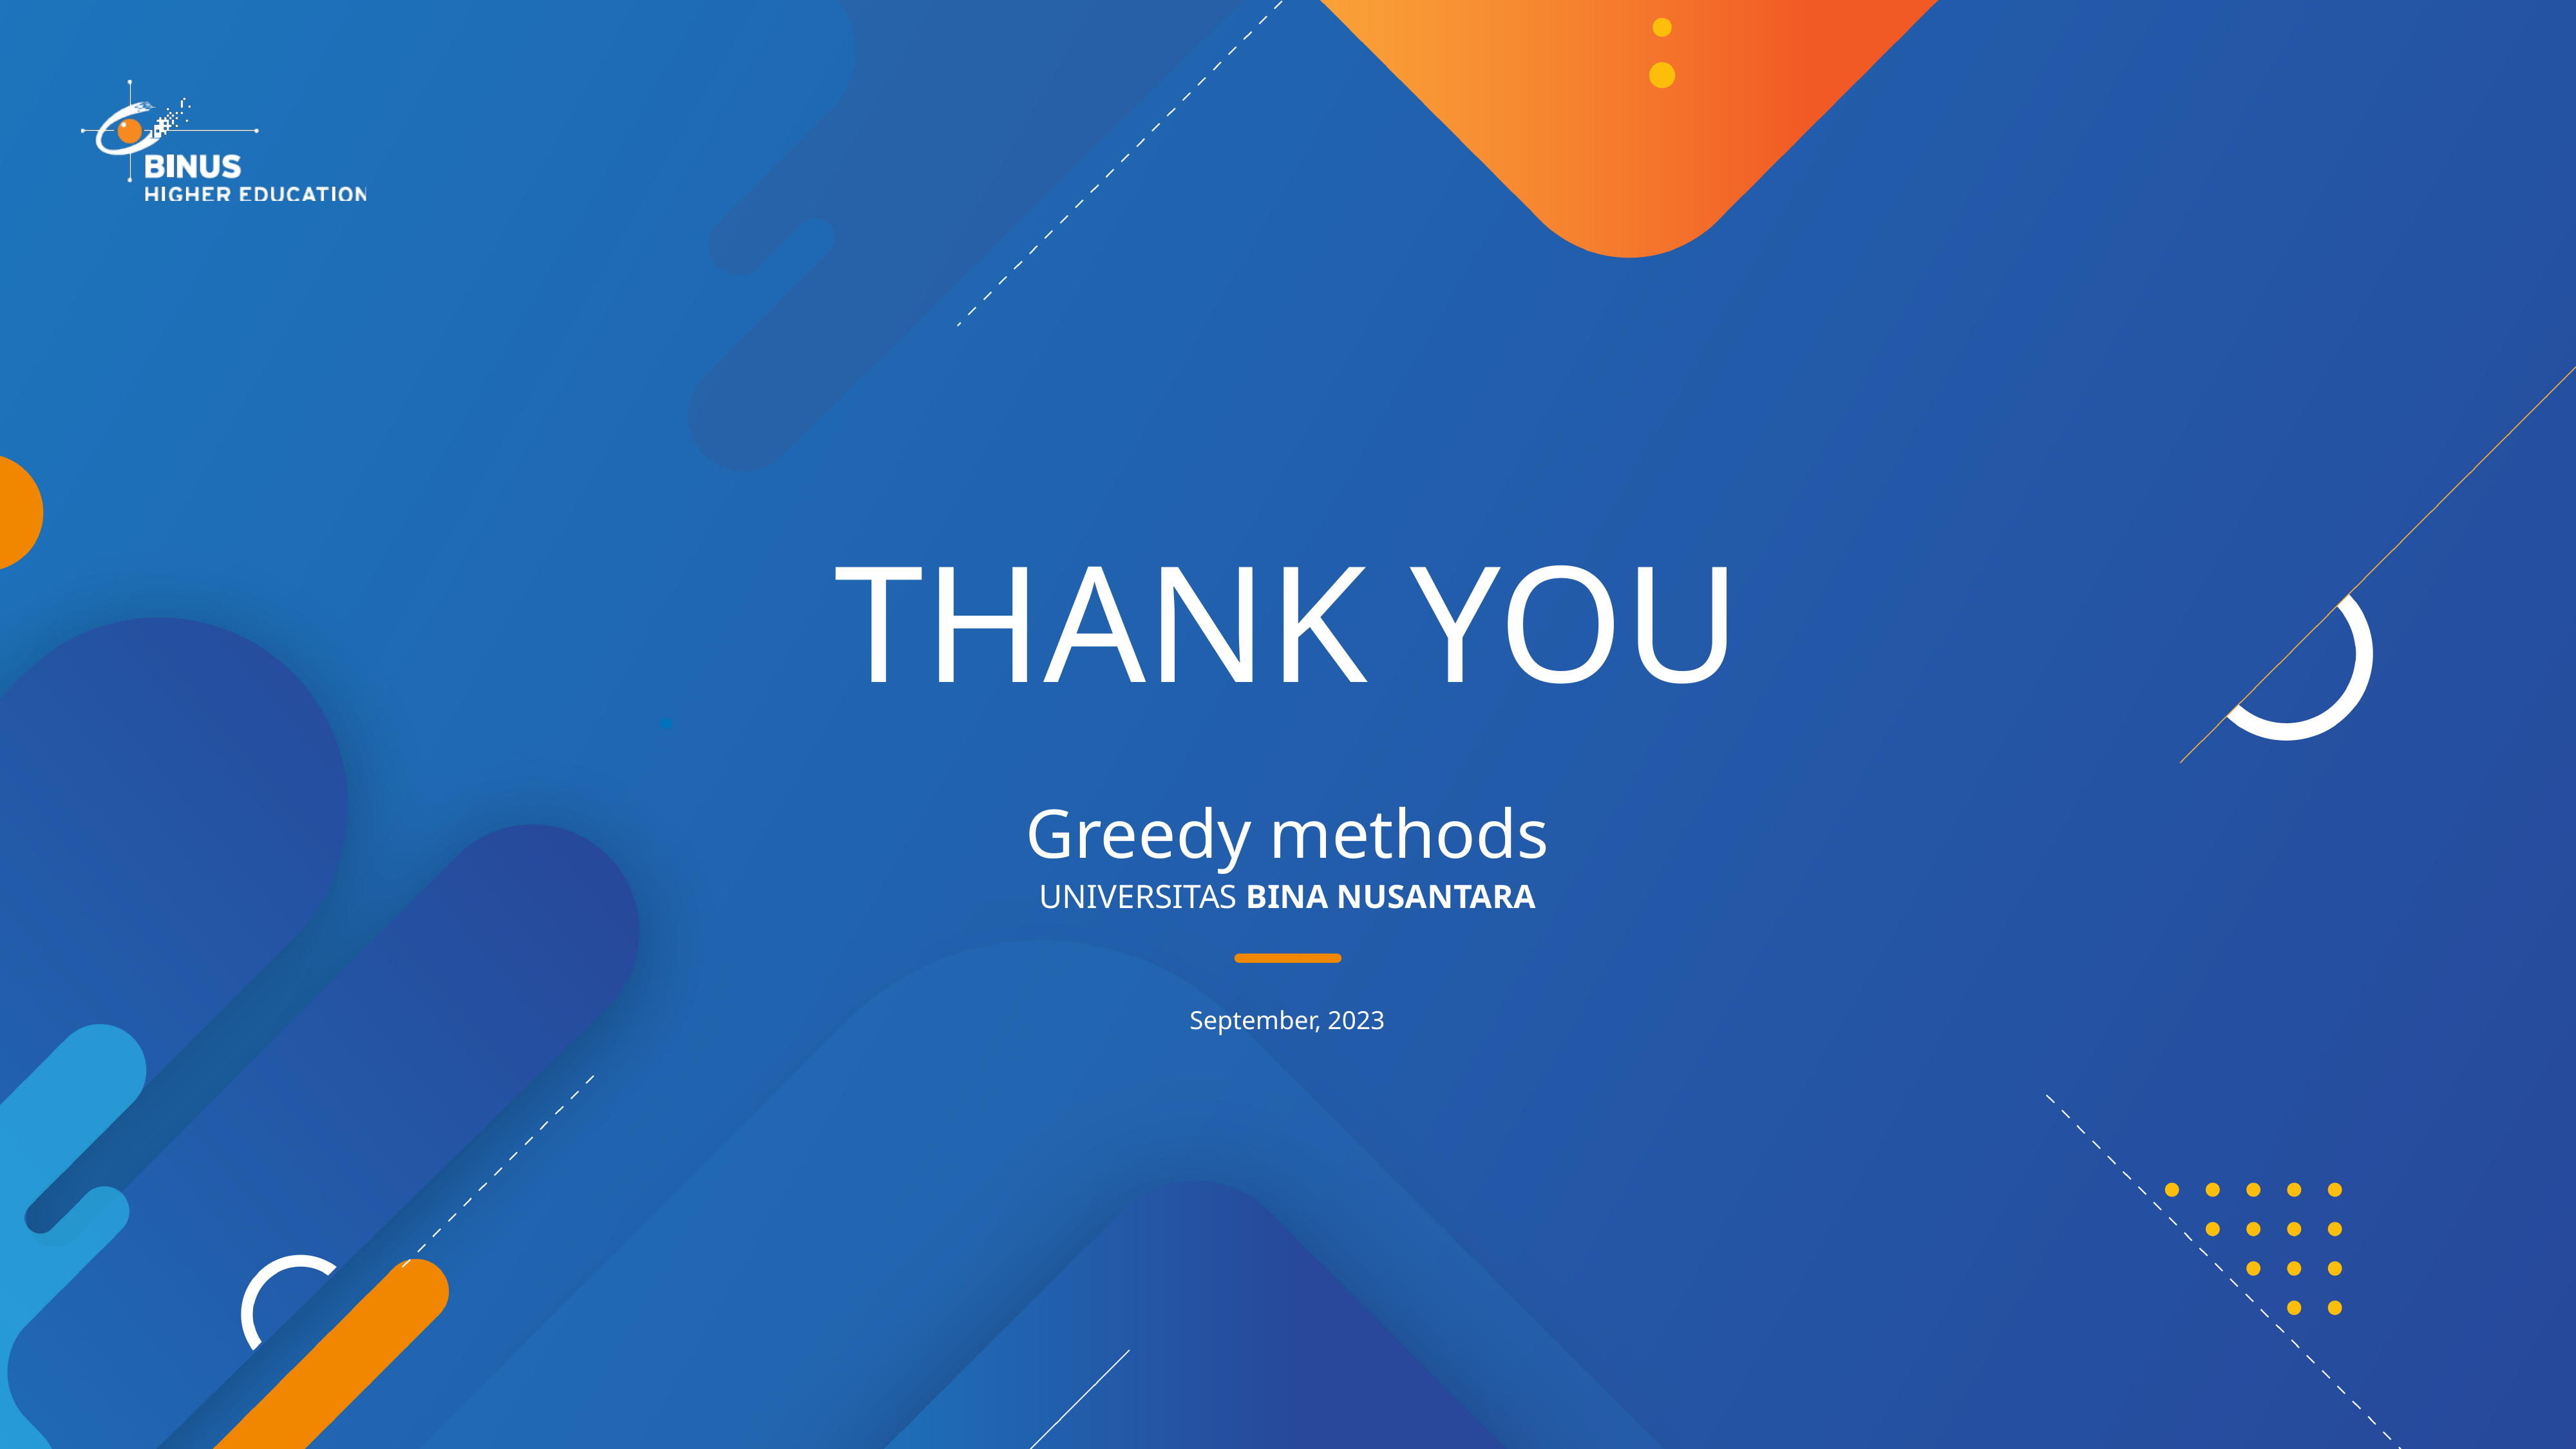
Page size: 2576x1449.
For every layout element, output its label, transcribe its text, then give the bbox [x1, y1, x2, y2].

list September, 2023 [958, 1001, 1617, 1041]
title Thank you [127, 323, 2449, 719]
list Greedy methods [126, 785, 2448, 878]
picture [0, 0, 2576, 1449]
